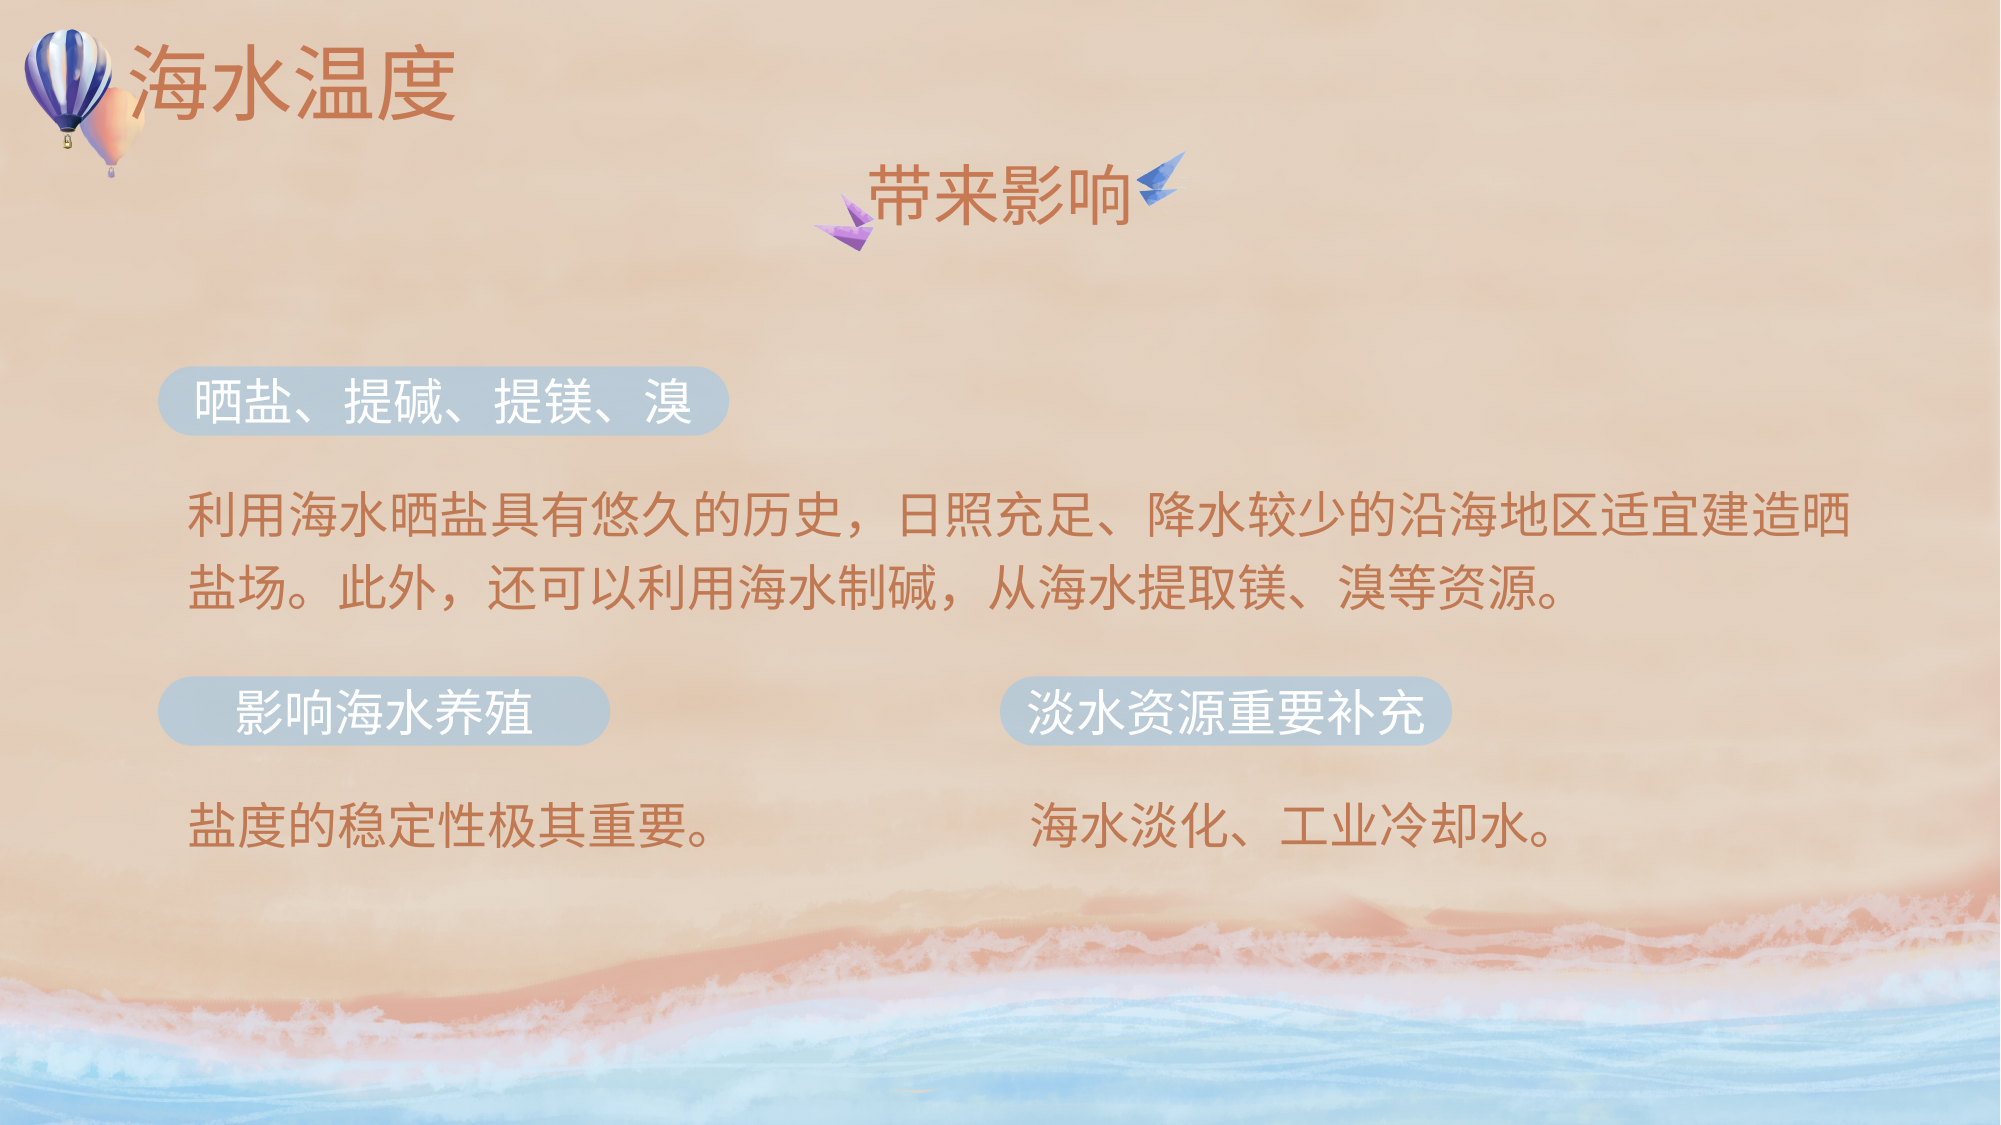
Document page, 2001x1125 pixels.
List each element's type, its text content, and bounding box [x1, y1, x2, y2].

text_box 海水淡化、工业冷却水。 [1014, 774, 1842, 862]
text_box 晒盐、提碱、提镁、溴 [156, 365, 731, 437]
picture [0, 0, 2001, 1125]
text_box 影响海水养殖 [156, 675, 612, 747]
text_box 盐度的稳定性极其重要。 [172, 774, 1000, 862]
text_box 利用海水晒盐具有悠久的历史，日照充足、降水较少的沿海地区适宜建造晒盐场。此外，还可以利用海水制碱，从海水提取镁、溴等资源。 [172, 464, 1867, 624]
title 海水温度 [111, 34, 479, 141]
list 带来影响 [850, 155, 1150, 244]
text_box 淡水资源重要补充 [998, 675, 1454, 747]
